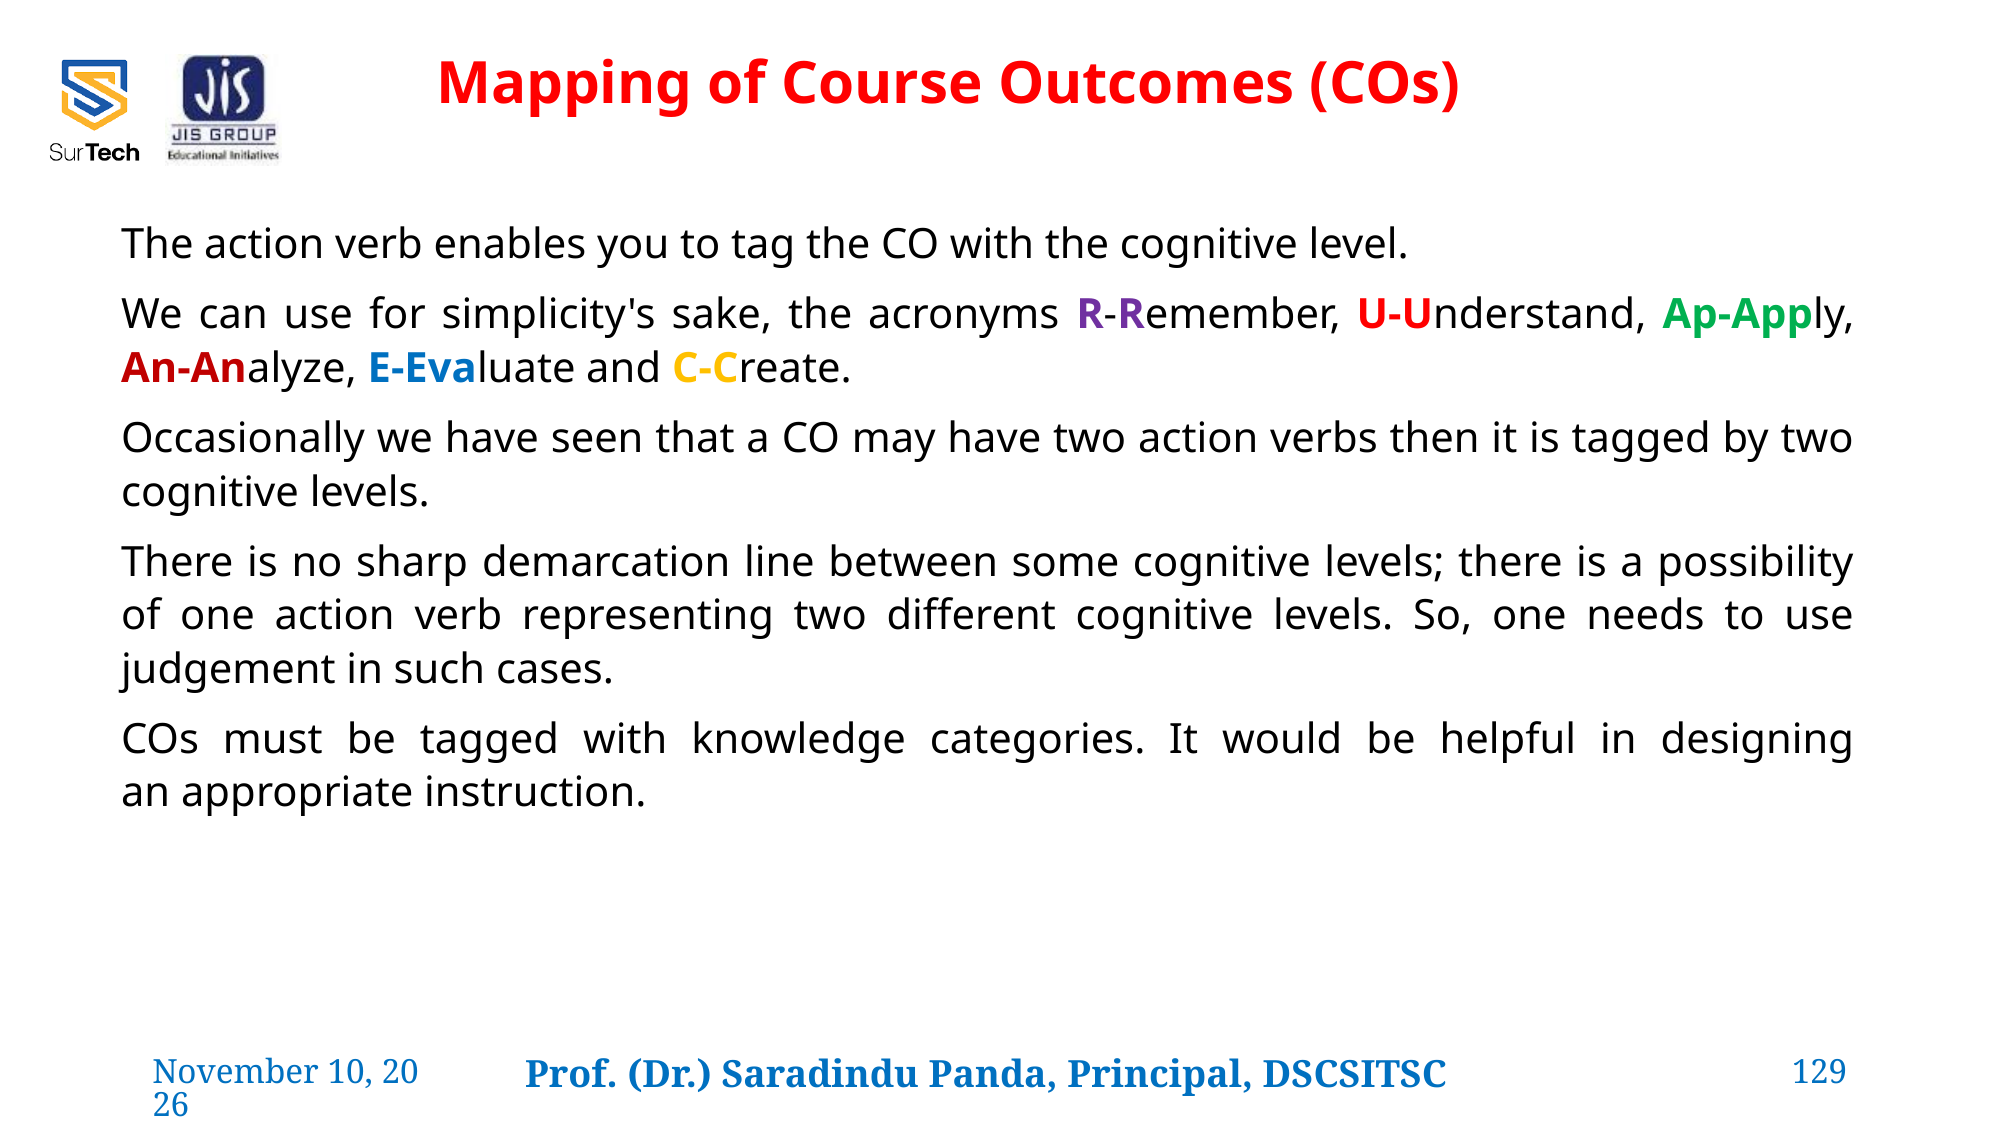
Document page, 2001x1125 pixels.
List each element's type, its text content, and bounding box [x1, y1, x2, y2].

text_box Mapping of Course Outcomes (COs) [421, 50, 1870, 123]
text_box The action verb enables you to tag the CO with the cognitive level. We can use for simplicity's sake, the acronyms R-Remember, U-Understand, Ap-Apply, An-Analyze, E-Evaluate and C-Create. Occasionally we have seen that a CO may have two action verbs then it is tagged by two cognitive levels. There is no sharp demarcation line between some cognitive levels; there is a possibility of one action verb representing two different cognitive levels. So, one needs to use judgement in such cases. COs must be tagged with knowledge categories. It would be helpful in designing an appropriate instruction. [106, 206, 1870, 823]
slide_number 129 [1644, 1042, 1863, 1103]
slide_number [137, 1042, 436, 1103]
footer Prof. (Dr.) Saradindu Panda, Principal, DSCSITSC [510, 1042, 1533, 1103]
picture [23, 39, 282, 181]
